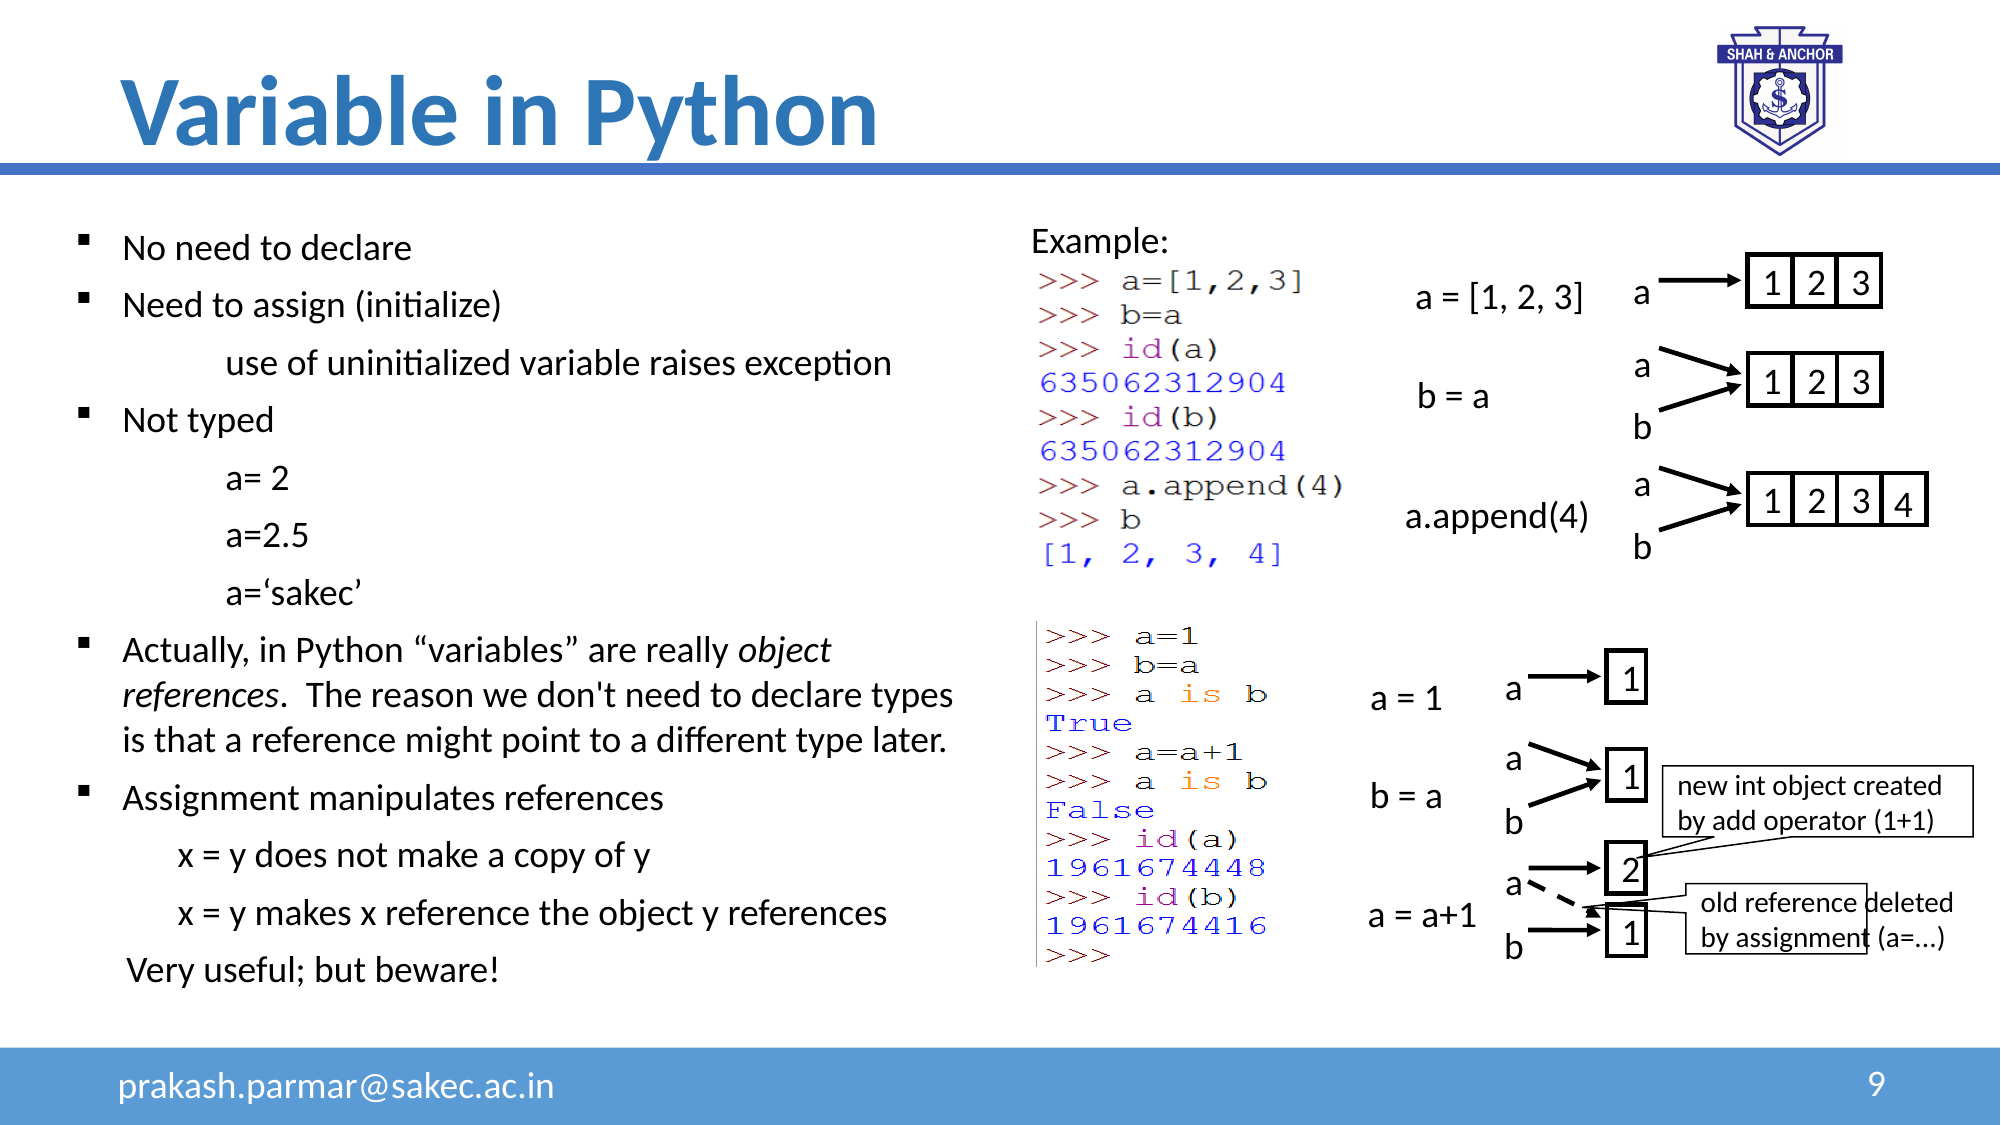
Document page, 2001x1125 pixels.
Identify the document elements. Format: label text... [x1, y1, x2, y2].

picture [1036, 621, 1312, 968]
picture [1032, 267, 1365, 581]
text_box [1368, 650, 1974, 956]
slide_number 9 [1852, 1051, 1917, 1112]
text_box Variable in Python [105, 38, 1634, 173]
text_box Example: [1016, 208, 1336, 269]
footer prakash.parmar@sakec.ac.in [102, 1053, 778, 1114]
text_box No need to declare Need to assign (initialize) use of uninitialized variable raises exception Not typed a= 2 a=2.5 a=‘sakec’ Actually, in Python “variables” are really object references. The reason we don't need to declare types is that a reference might point to a different type later. Assignment manipulates references x = y does not make a copy of y x = y makes x reference the object y references Very useful; but beware! [60, 215, 975, 998]
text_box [1410, 254, 1927, 546]
picture [1717, 24, 1848, 157]
